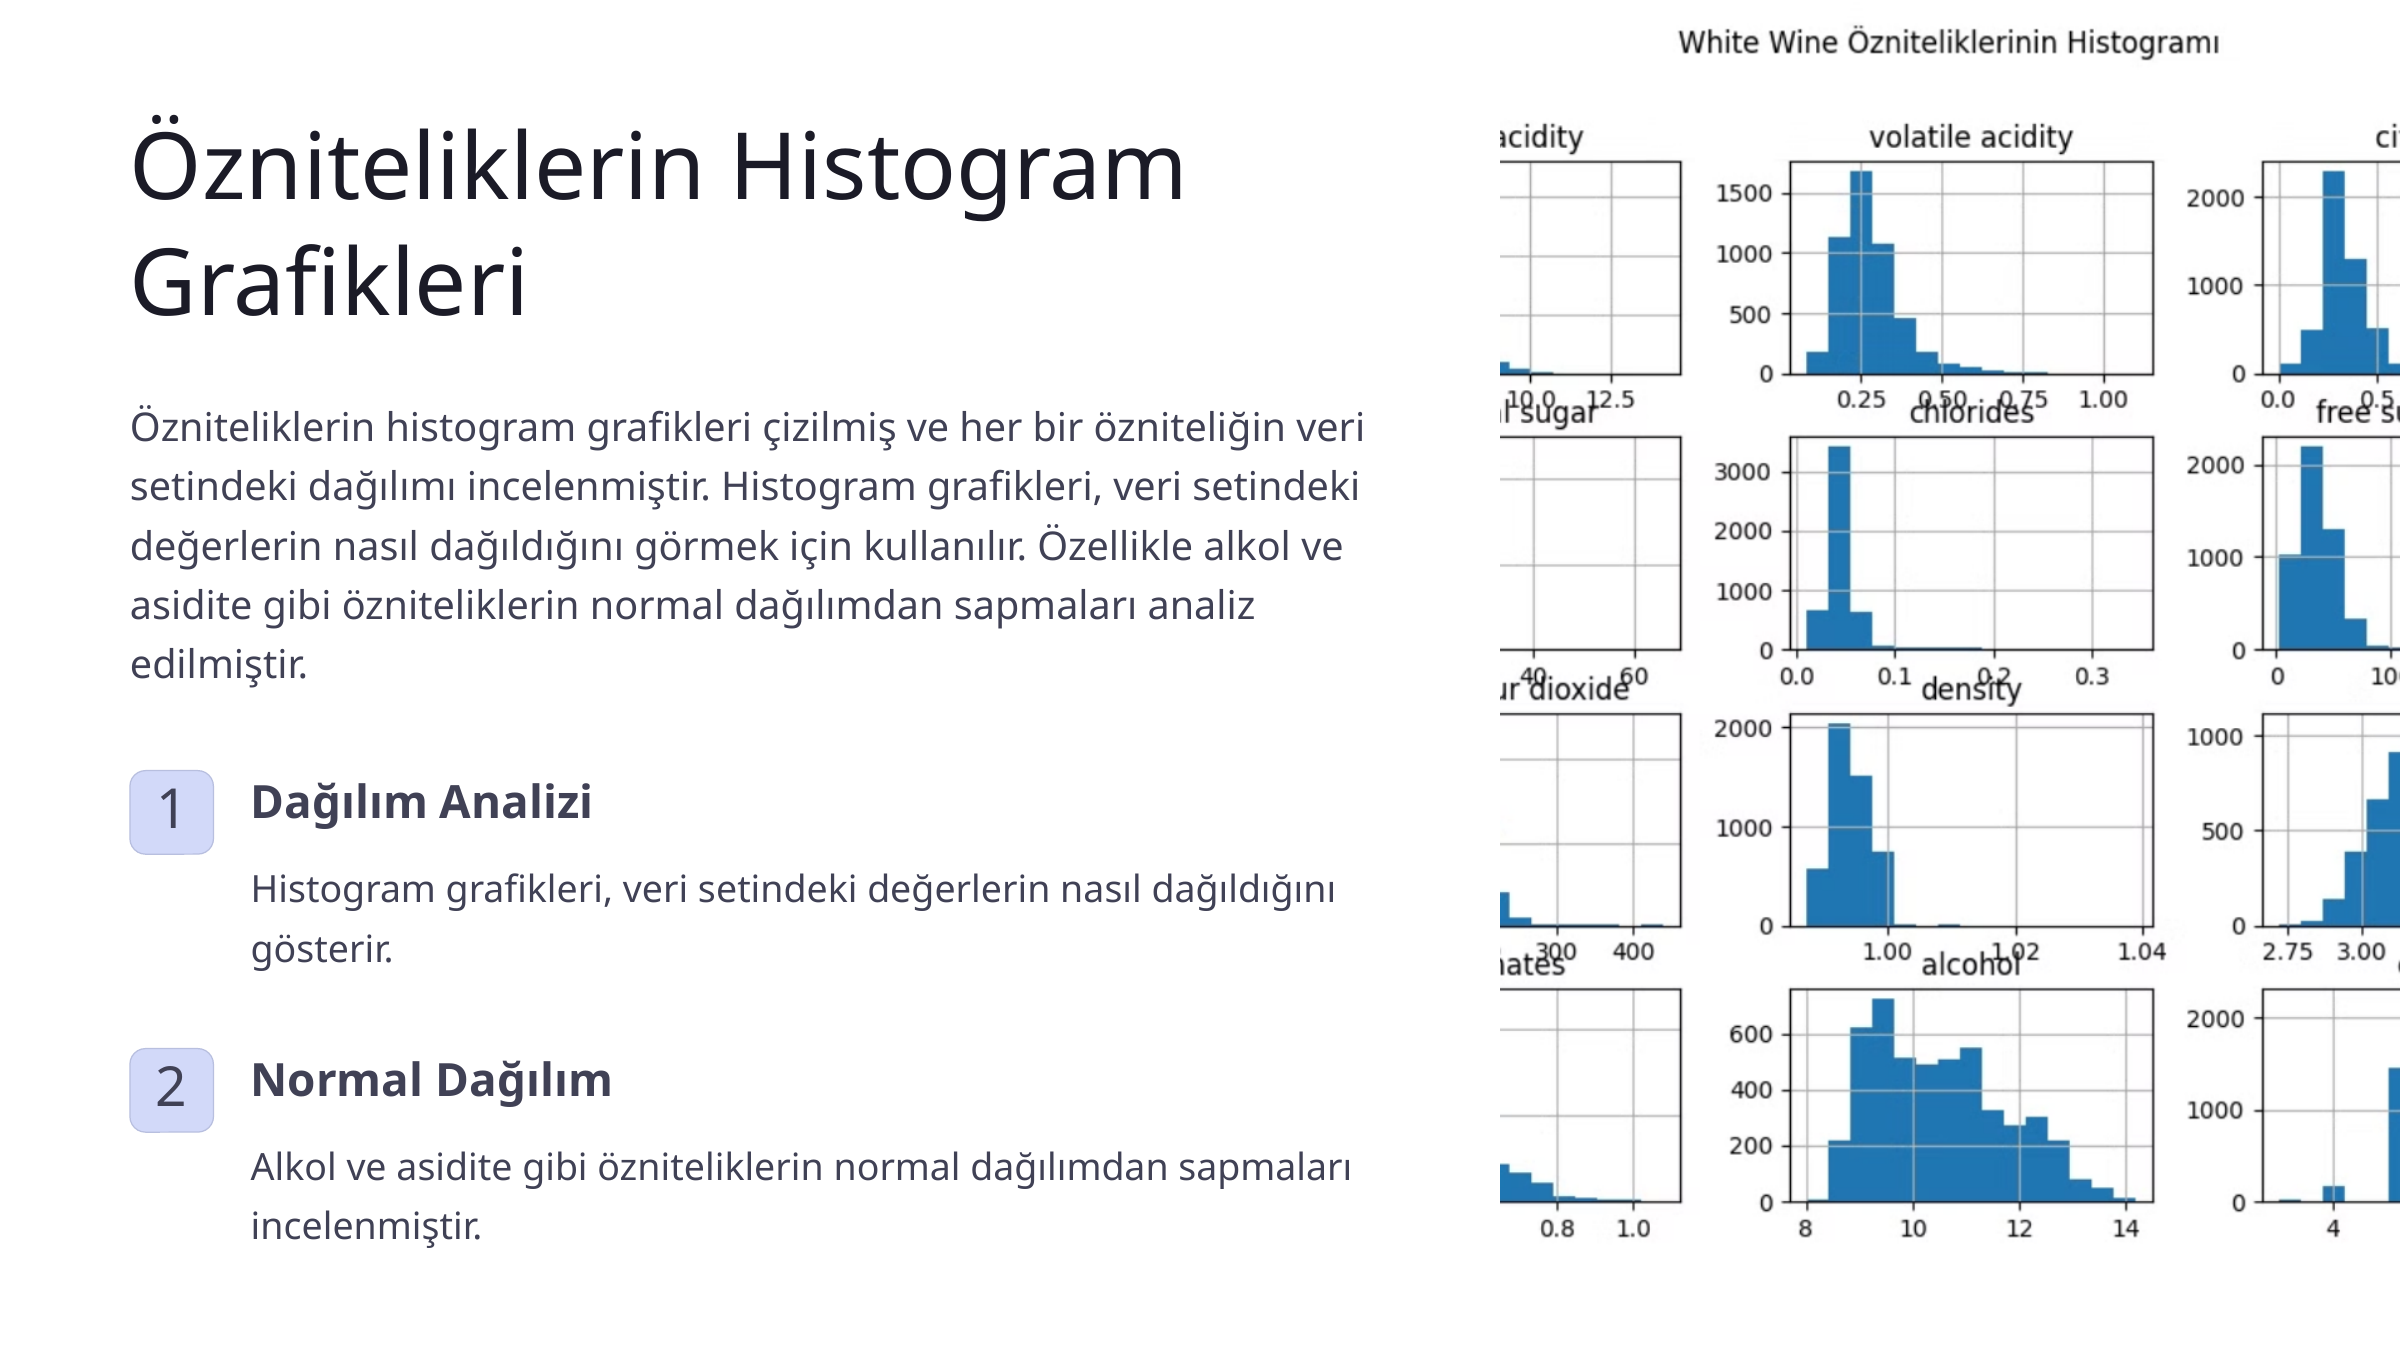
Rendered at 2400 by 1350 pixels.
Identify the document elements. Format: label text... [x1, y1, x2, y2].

text_box Normal Dağılım [250, 1048, 715, 1107]
text_box Dağılım Analizi [250, 770, 715, 829]
picture [1499, 0, 2400, 1350]
text_box [129, 1048, 214, 1133]
text_box 1 [163, 784, 180, 841]
text_box 2 [157, 1062, 187, 1119]
text_box Alkol ve asidite gibi özniteliklerin normal dağılımdan sapmaları incelenmiştir. [250, 1128, 1370, 1248]
text_box Histogram grafikleri, veri setindeki değerlerin nasıl dağıldığını gösterir. [250, 850, 1370, 970]
text_box Özniteliklerin histogram grafikleri çizilmiş ve her bir özniteliğin veri setindeki dağılımı incelenmiştir. Histogram grafikleri, veri setindeki değerlerin nasıl dağıldığını görmek için kullanılır. Özellikle alkol ve asidite gibi özniteliklerin normal dağılımdan sapmaları analiz edilmiştir. [129, 390, 1370, 688]
text_box [129, 770, 214, 855]
text_box Özniteliklerin Histogram Grafikleri [129, 102, 1370, 335]
